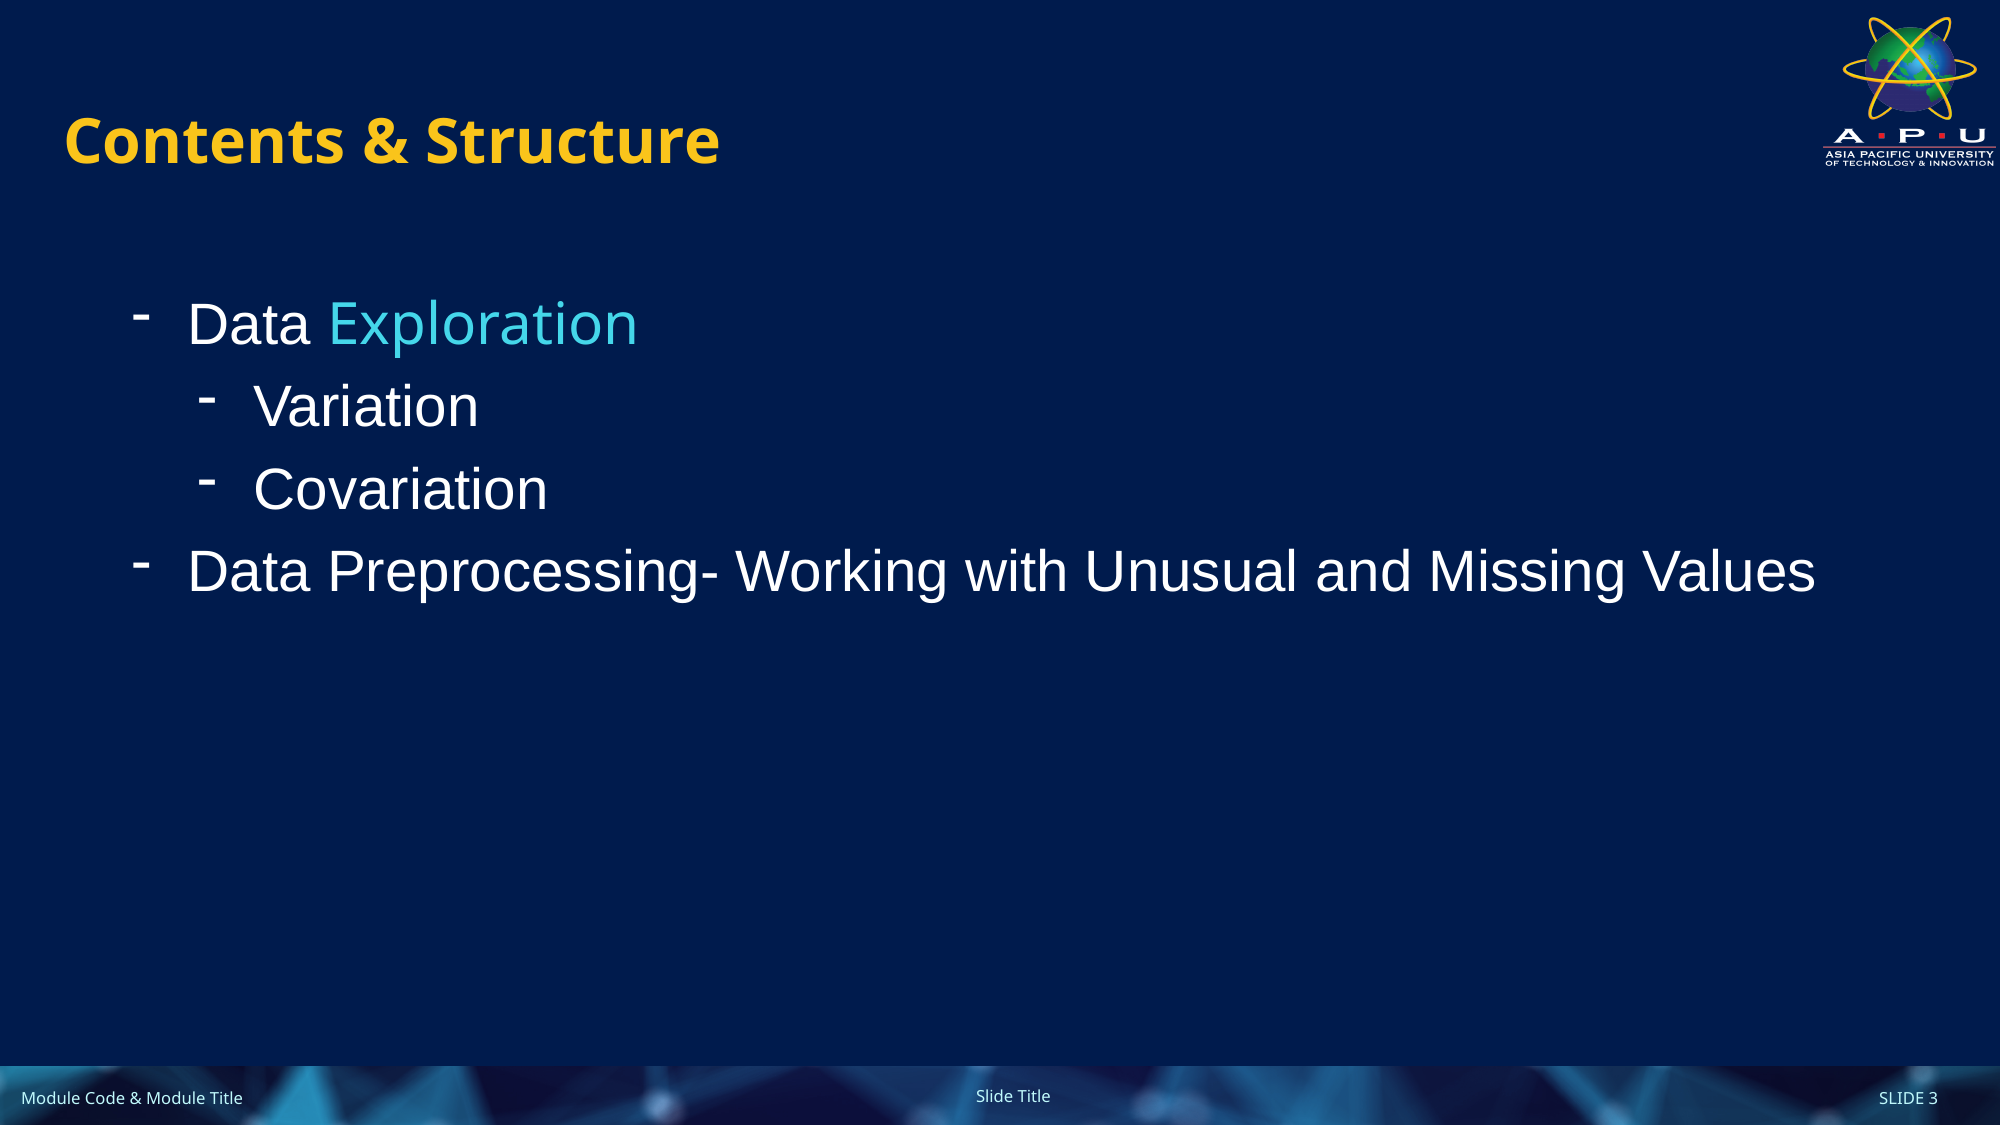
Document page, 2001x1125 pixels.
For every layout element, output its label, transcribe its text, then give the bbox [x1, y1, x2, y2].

title Contents & Structure [48, 45, 1211, 233]
picture [1823, 4, 1996, 166]
list Data Exploration Variation Covariation Data Preprocessing- Working with Unusual and Missing Values [41, 278, 1927, 1021]
picture [0, 1066, 2000, 1125]
